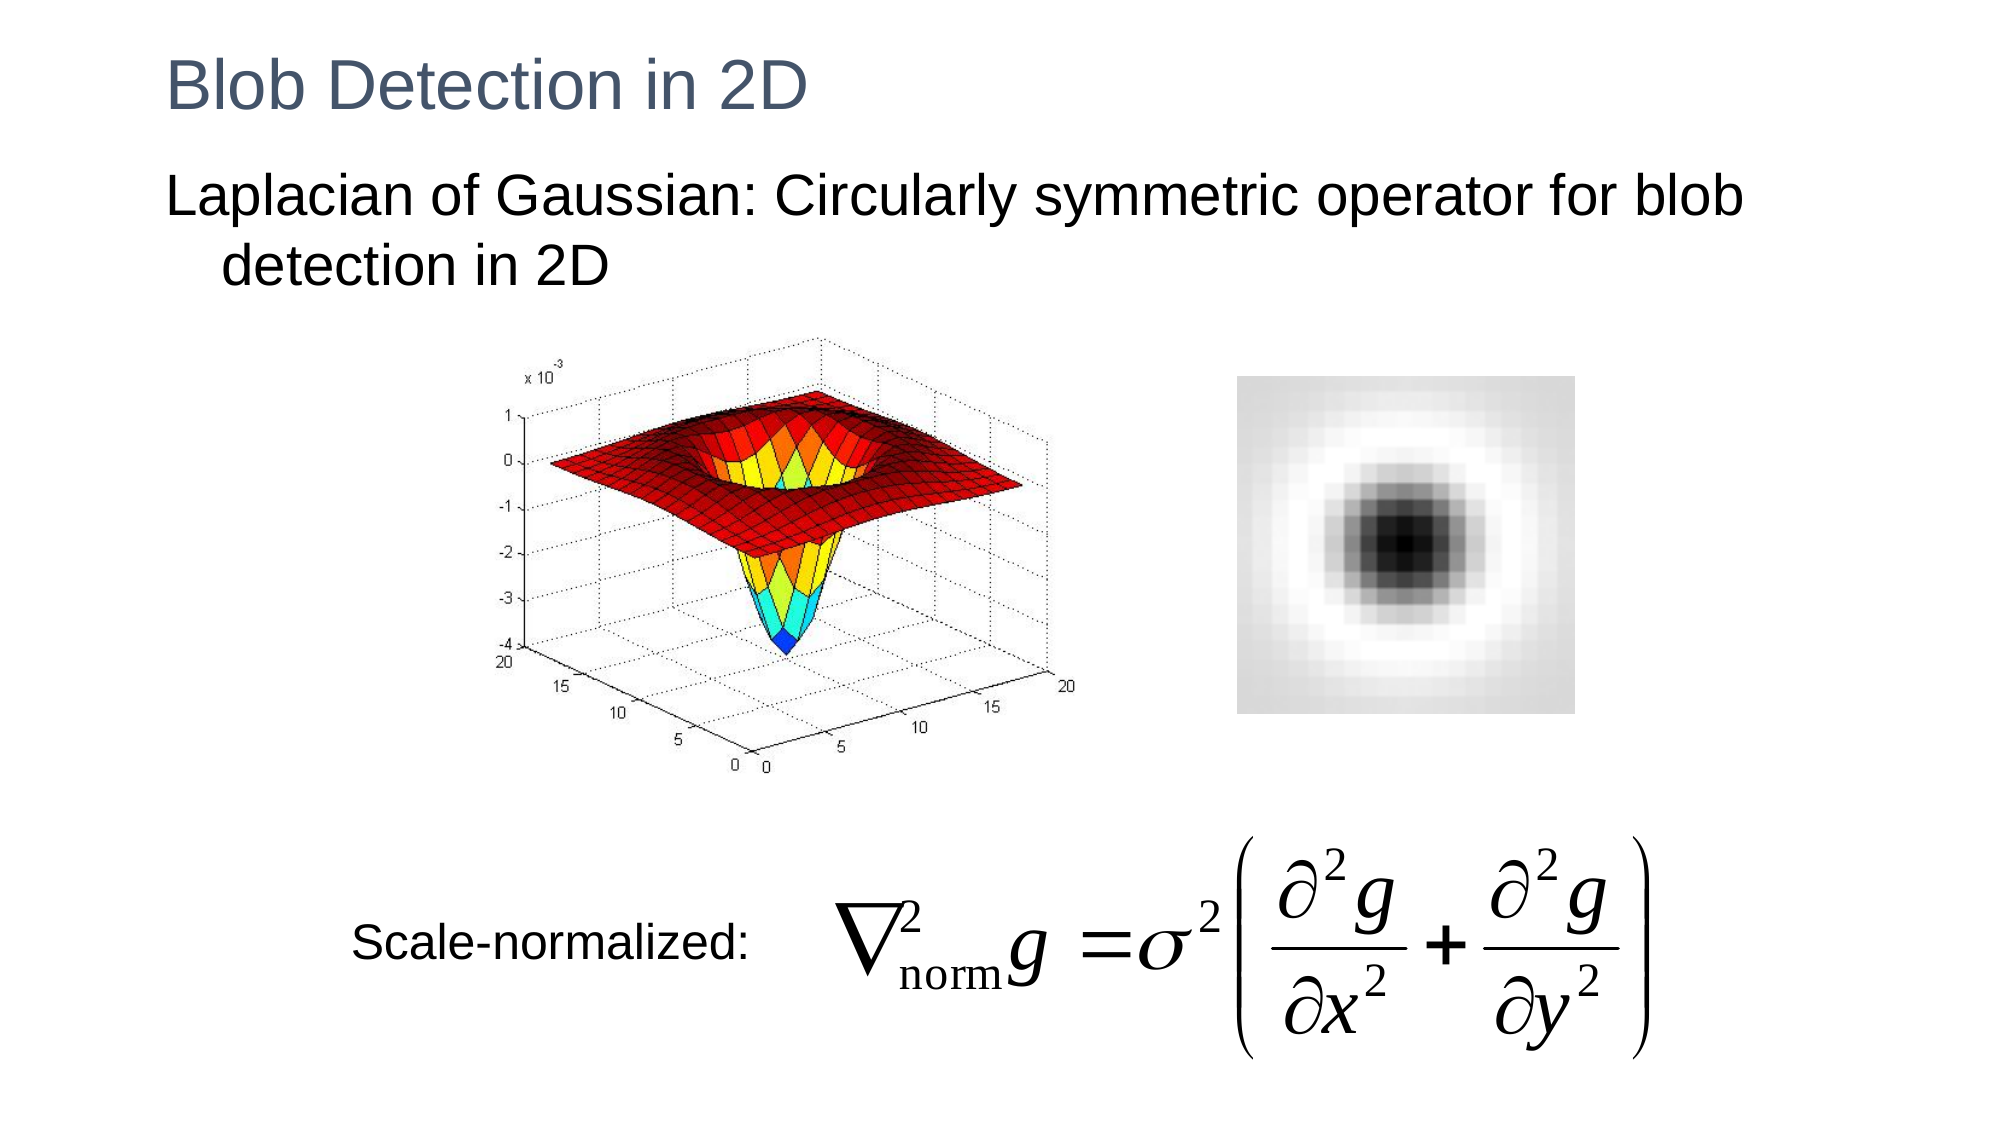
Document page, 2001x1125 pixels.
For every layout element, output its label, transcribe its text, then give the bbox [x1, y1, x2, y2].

list Laplacian of Gaussian: Circularly symmetric operator for blob detection in 2D [149, 149, 1851, 1013]
picture [437, 299, 1113, 807]
title Blob Detection in 2D [149, 12, 1851, 149]
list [824, 817, 1676, 1080]
picture [1237, 376, 1576, 715]
text_box Scale-normalized: [336, 902, 766, 978]
